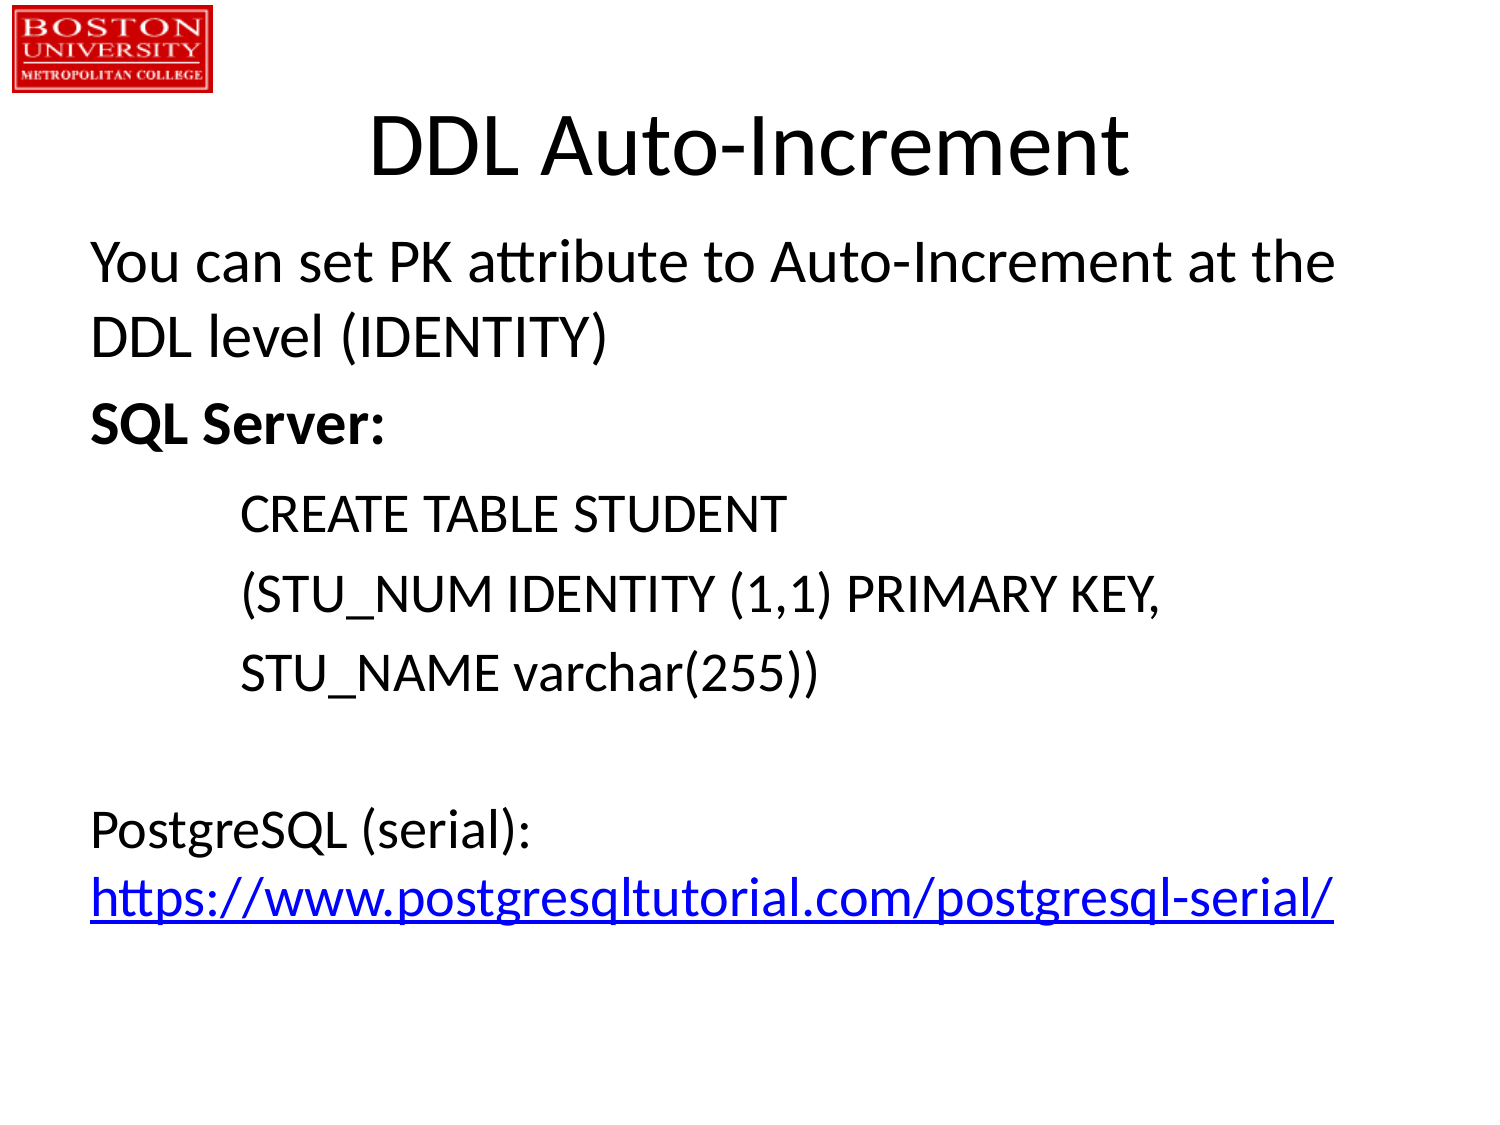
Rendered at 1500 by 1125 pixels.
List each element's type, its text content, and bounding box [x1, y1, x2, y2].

list You can set PK attribute to Auto-Increment at the DDL level (IDENTITY) SQL Server: CREATE TABLE STUDENT (STU_NUM IDENTITY (1,1) PRIMARY KEY, STU_NAME varchar(255)) PostgreSQL (serial): https://www.postgresqltutorial.com/postgresql-serial/ [75, 212, 1425, 1038]
picture [12, 4, 213, 93]
title DDL Auto-Increment [75, 45, 1425, 212]
